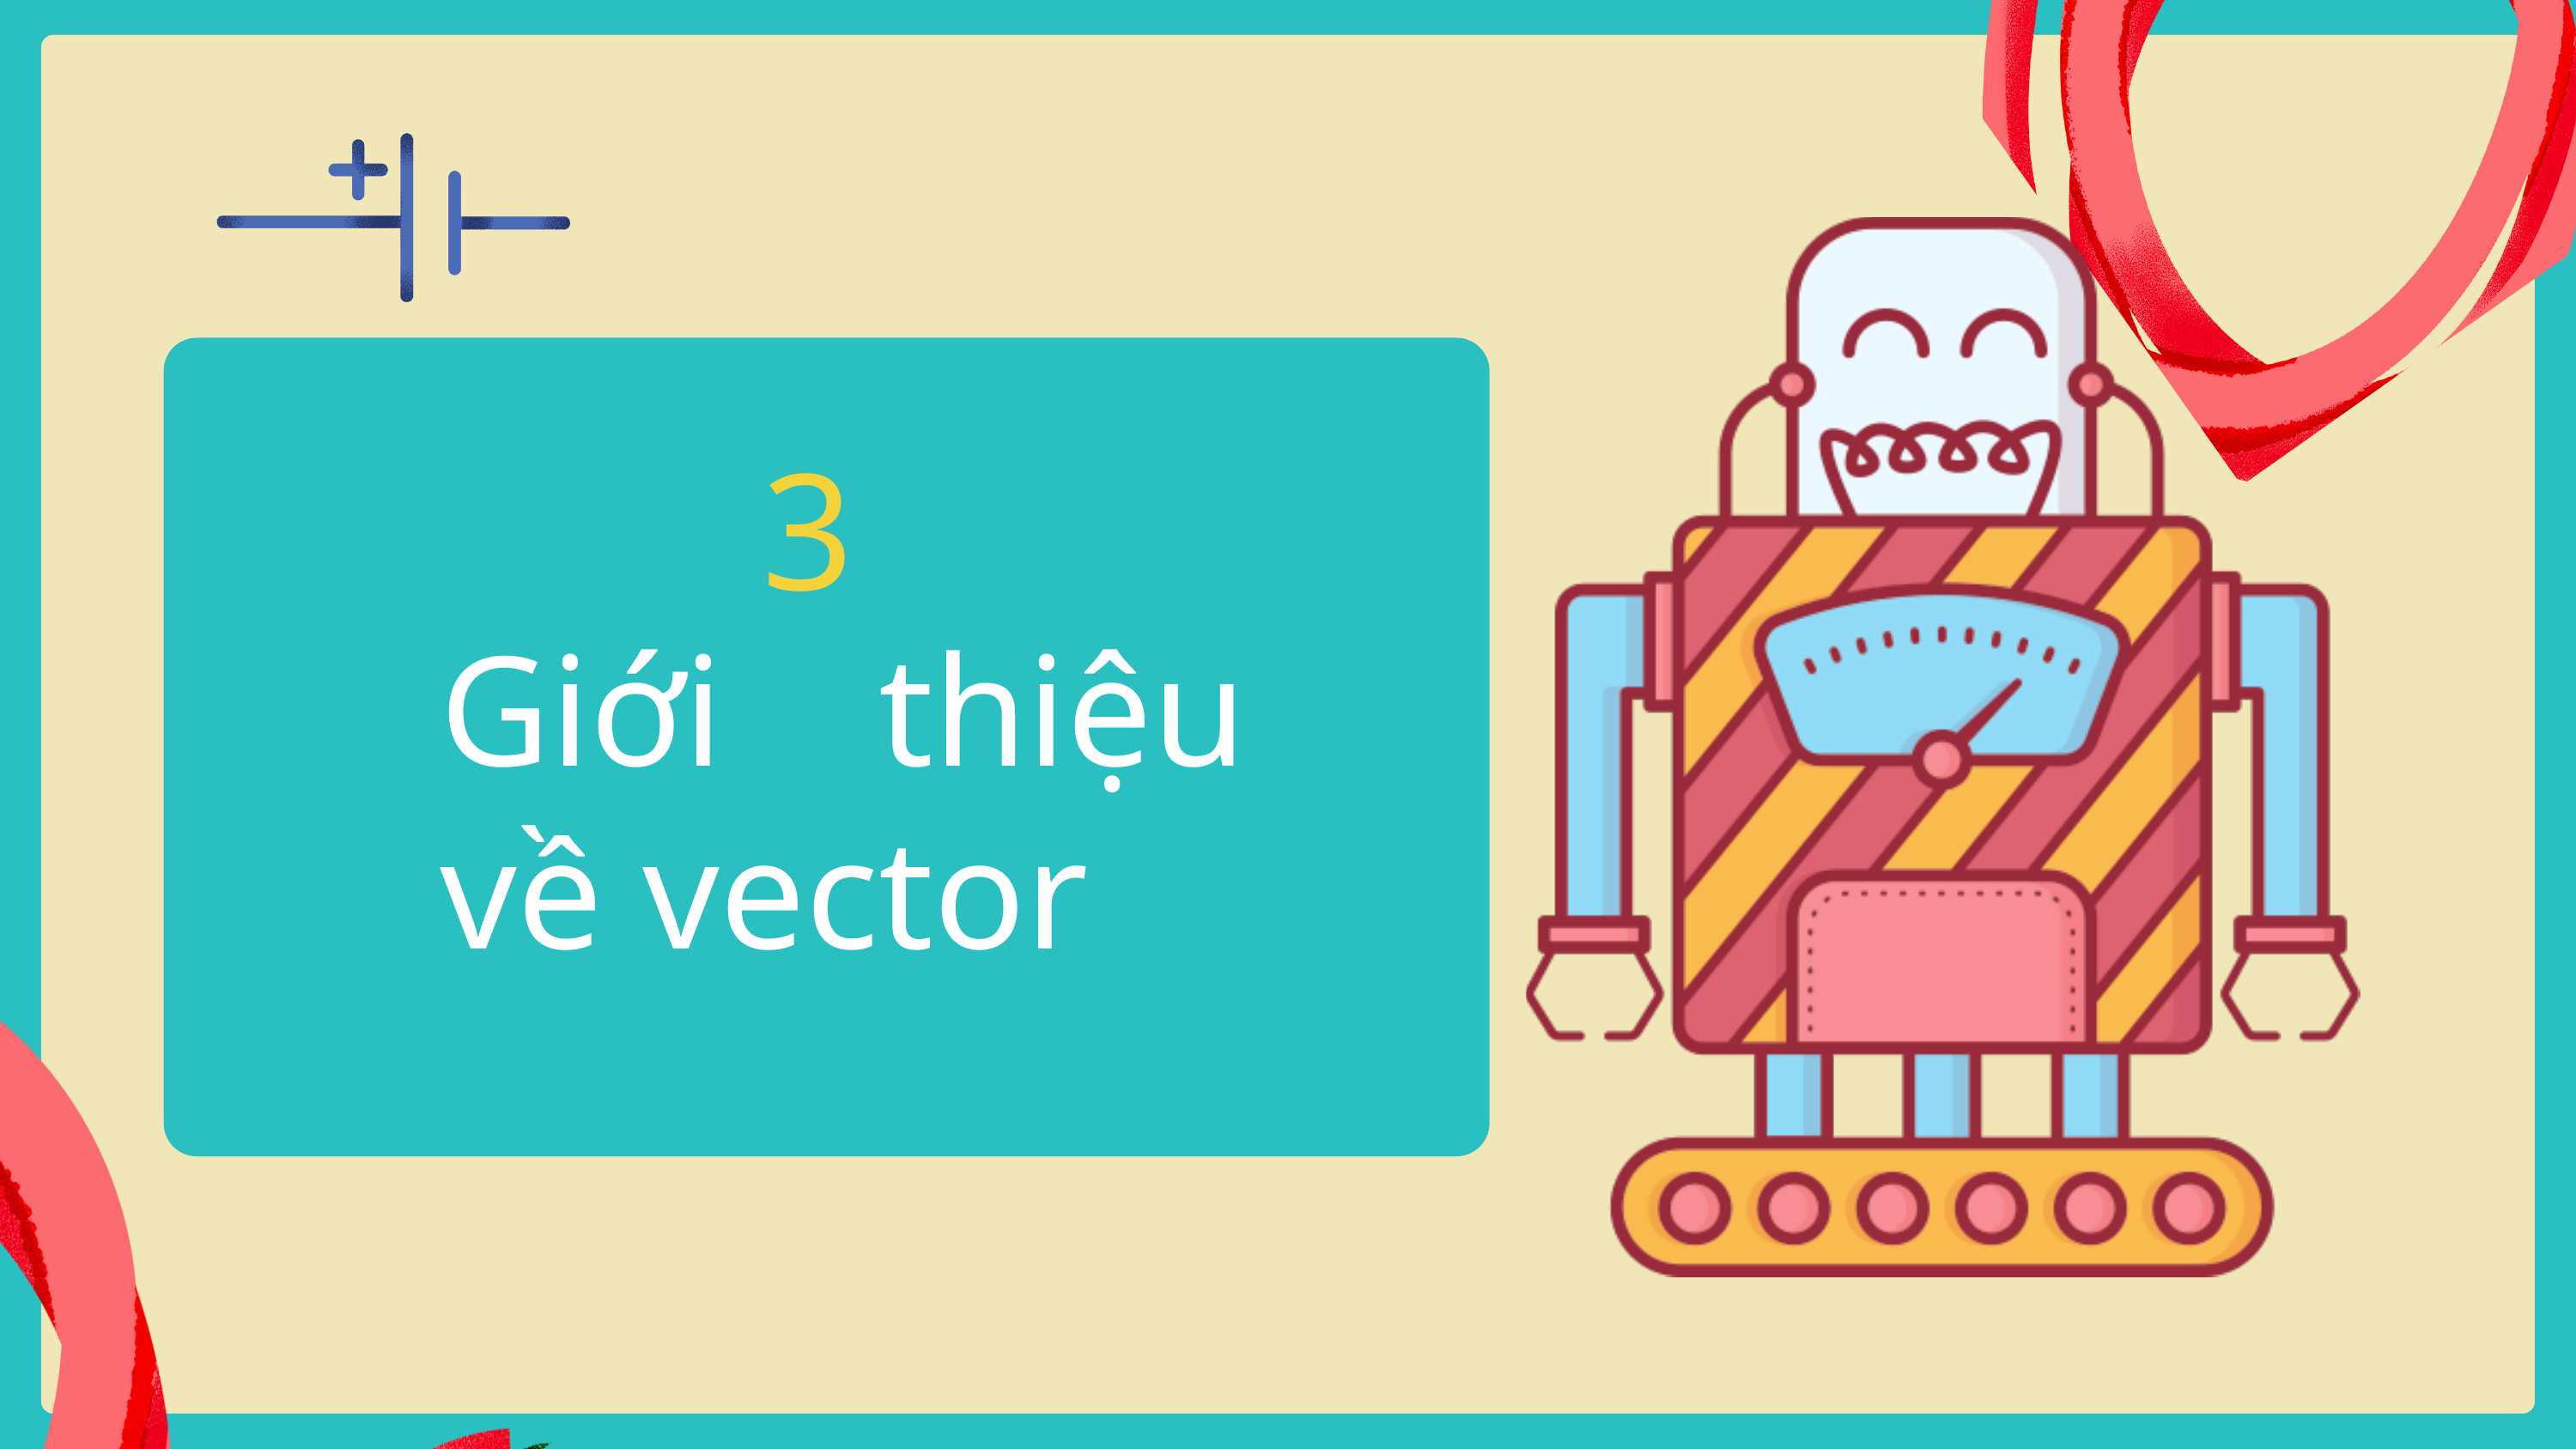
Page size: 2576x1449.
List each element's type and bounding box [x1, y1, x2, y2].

text_box [40, 34, 2536, 1414]
text_box [0, 488, 584, 1449]
text_box [1899, 0, 2576, 276]
text_box [163, 337, 1490, 1157]
